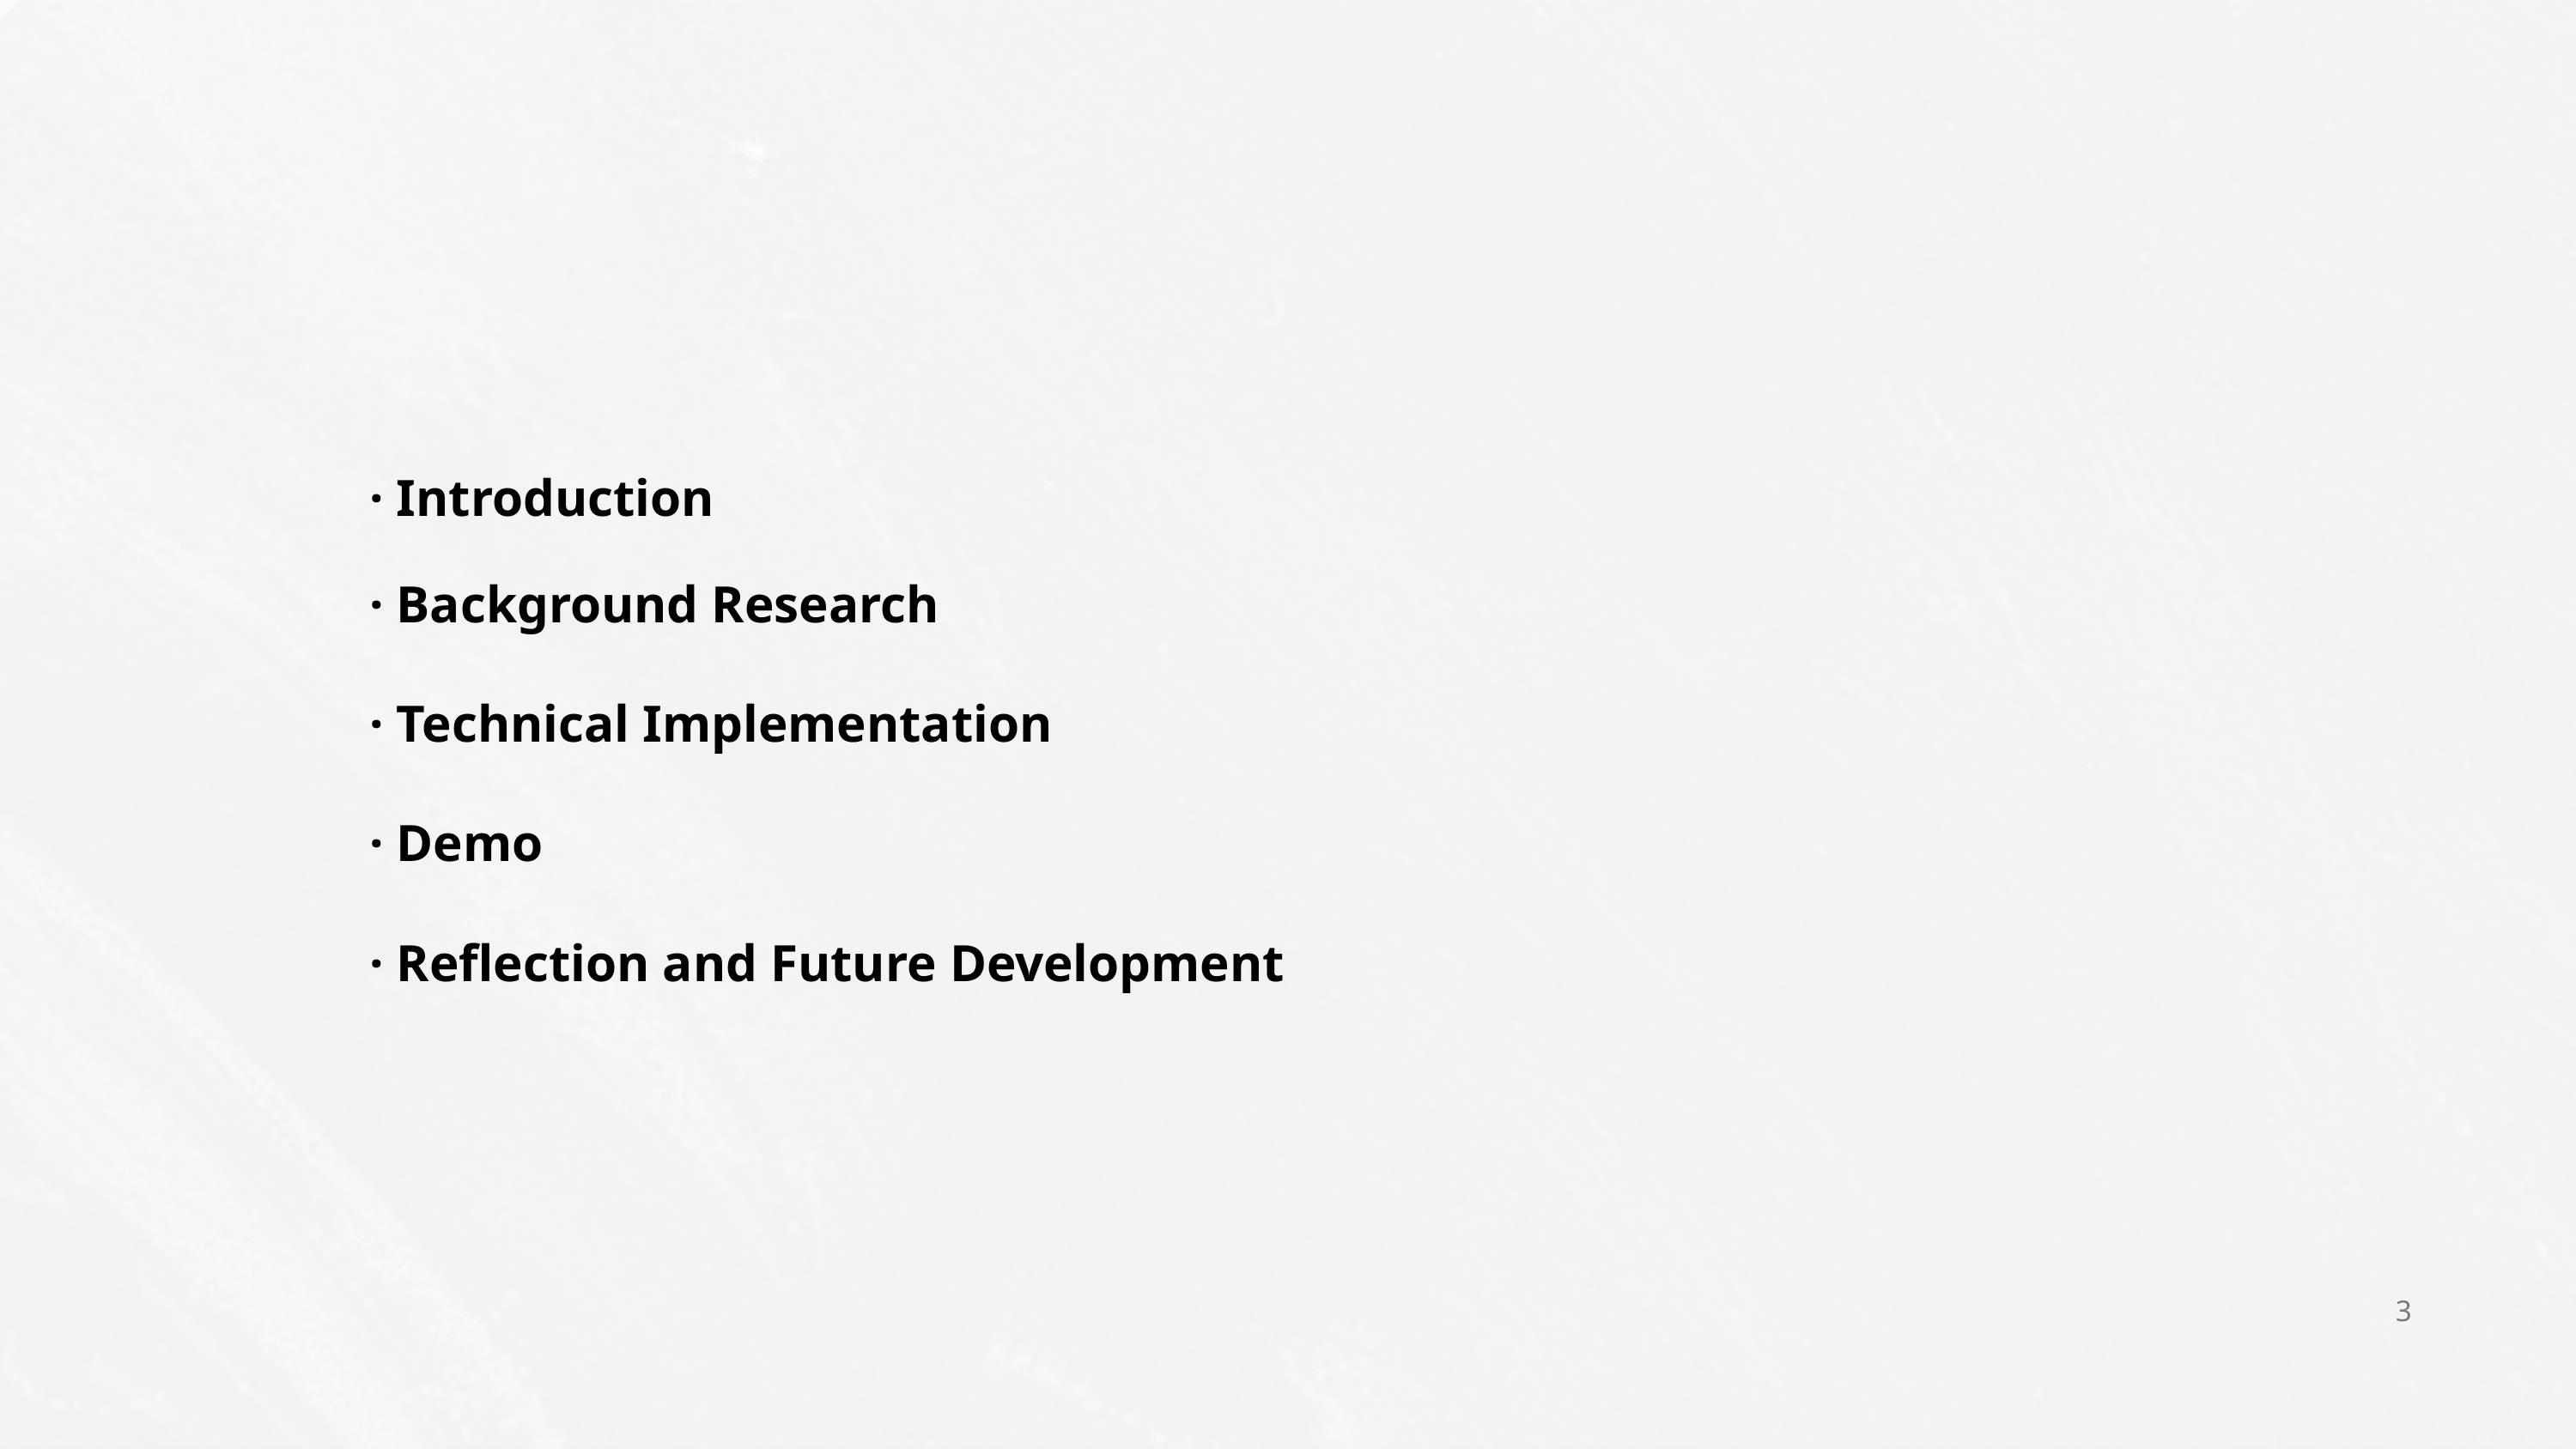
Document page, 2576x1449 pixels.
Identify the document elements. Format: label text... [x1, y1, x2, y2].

text_box · Introduction [369, 446, 1540, 526]
text_box · Reflection and Future Development [369, 911, 1540, 991]
text_box · Demo [369, 791, 1540, 872]
text_box 3 [1925, 1287, 2412, 1328]
text_box · Background Research [369, 552, 1540, 633]
text_box [0, 0, 2576, 1449]
text_box · Technical Implementation [369, 672, 1540, 753]
